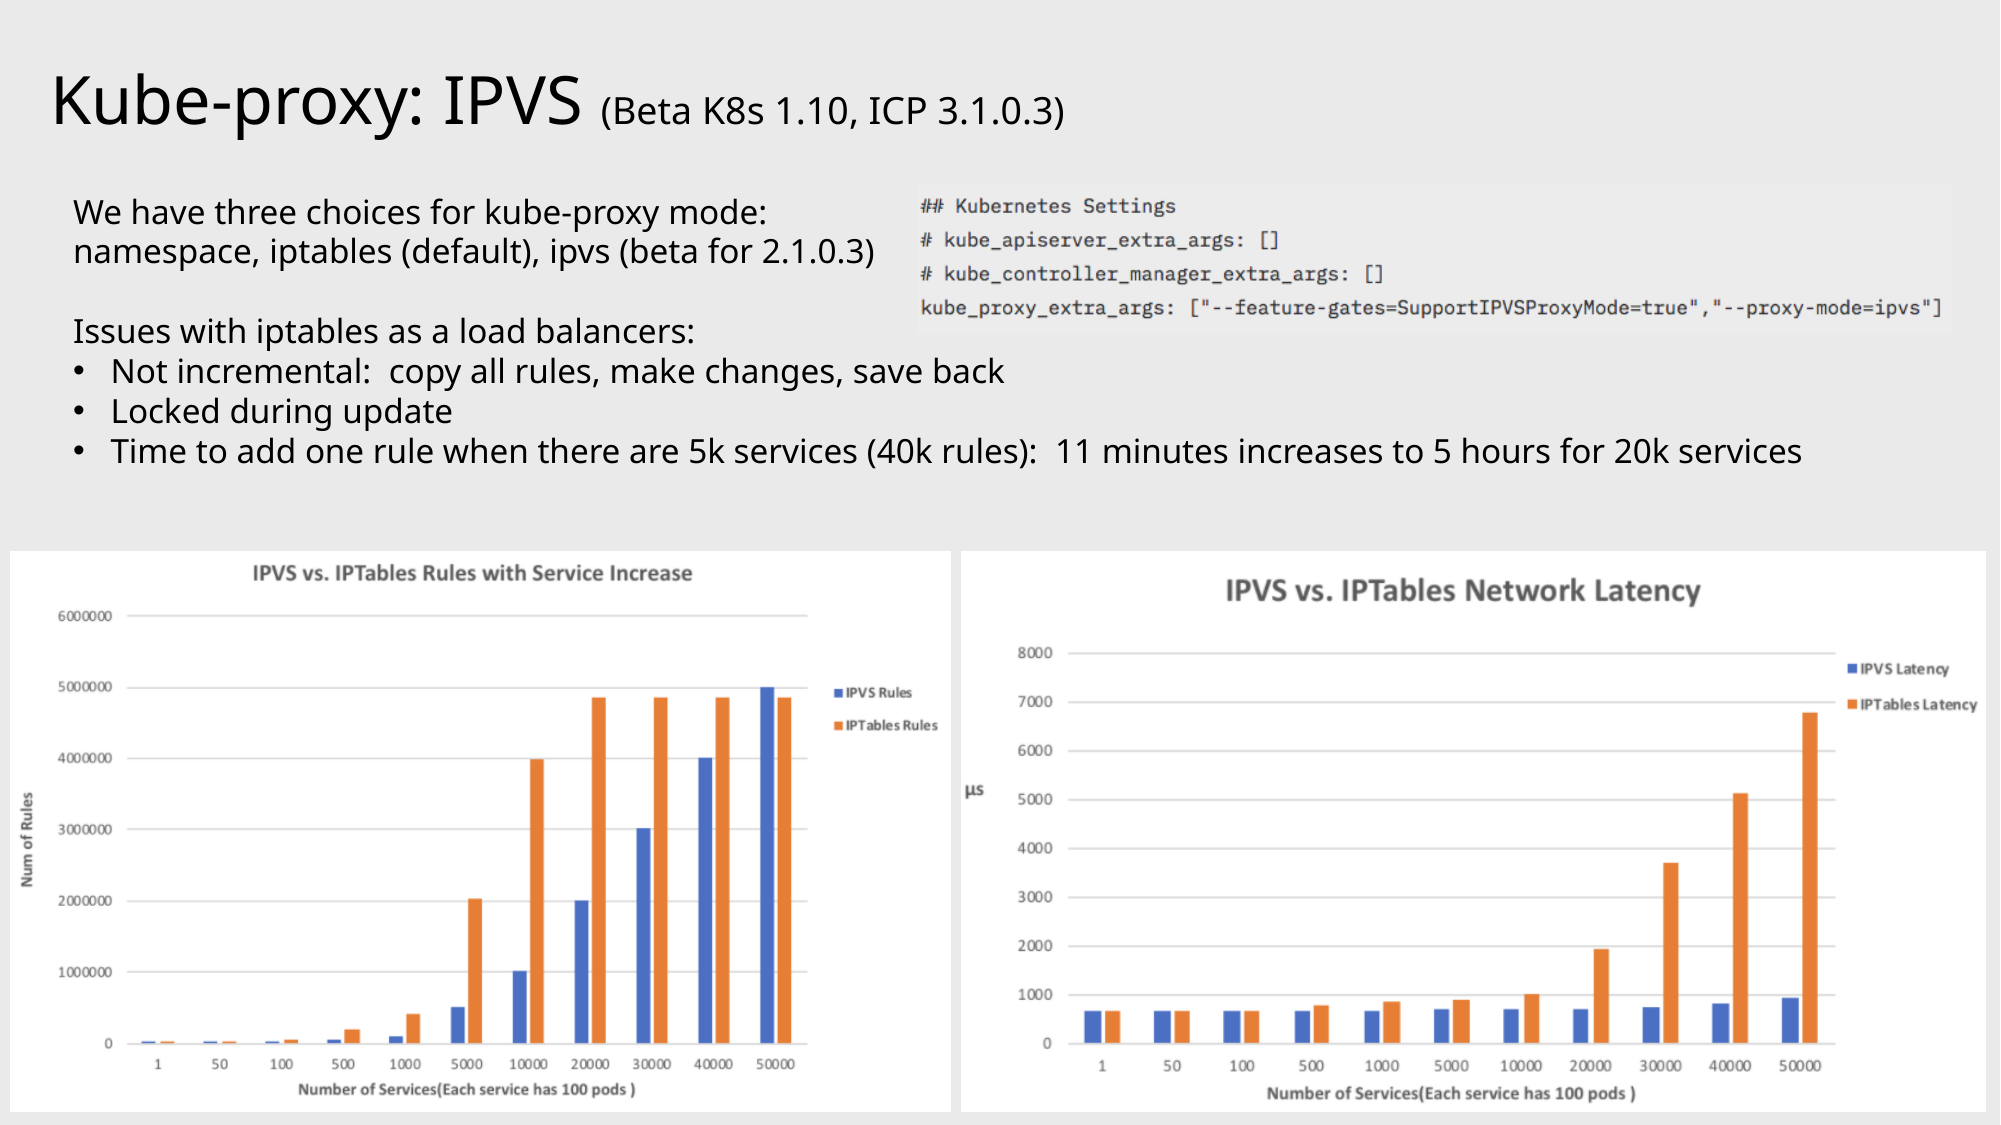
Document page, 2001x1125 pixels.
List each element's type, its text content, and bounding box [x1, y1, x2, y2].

text_box We have three choices for kube-proxy mode: namespace, iptables (default), ipvs (beta for 2.1.0.3) Issues with iptables as a load balancers: Not incremental: copy all rules, make changes, save back Locked during update Time to add one rule when there are 5k services (40k rules): 11 minutes increases to 5 hours for 20k services [58, 183, 1925, 517]
picture [961, 550, 1986, 1112]
picture [918, 183, 1953, 334]
picture [10, 550, 952, 1112]
title Kube-proxy: IPVS (Beta K8s 1.10, ICP 3.1.0.3) [50, 66, 1185, 553]
